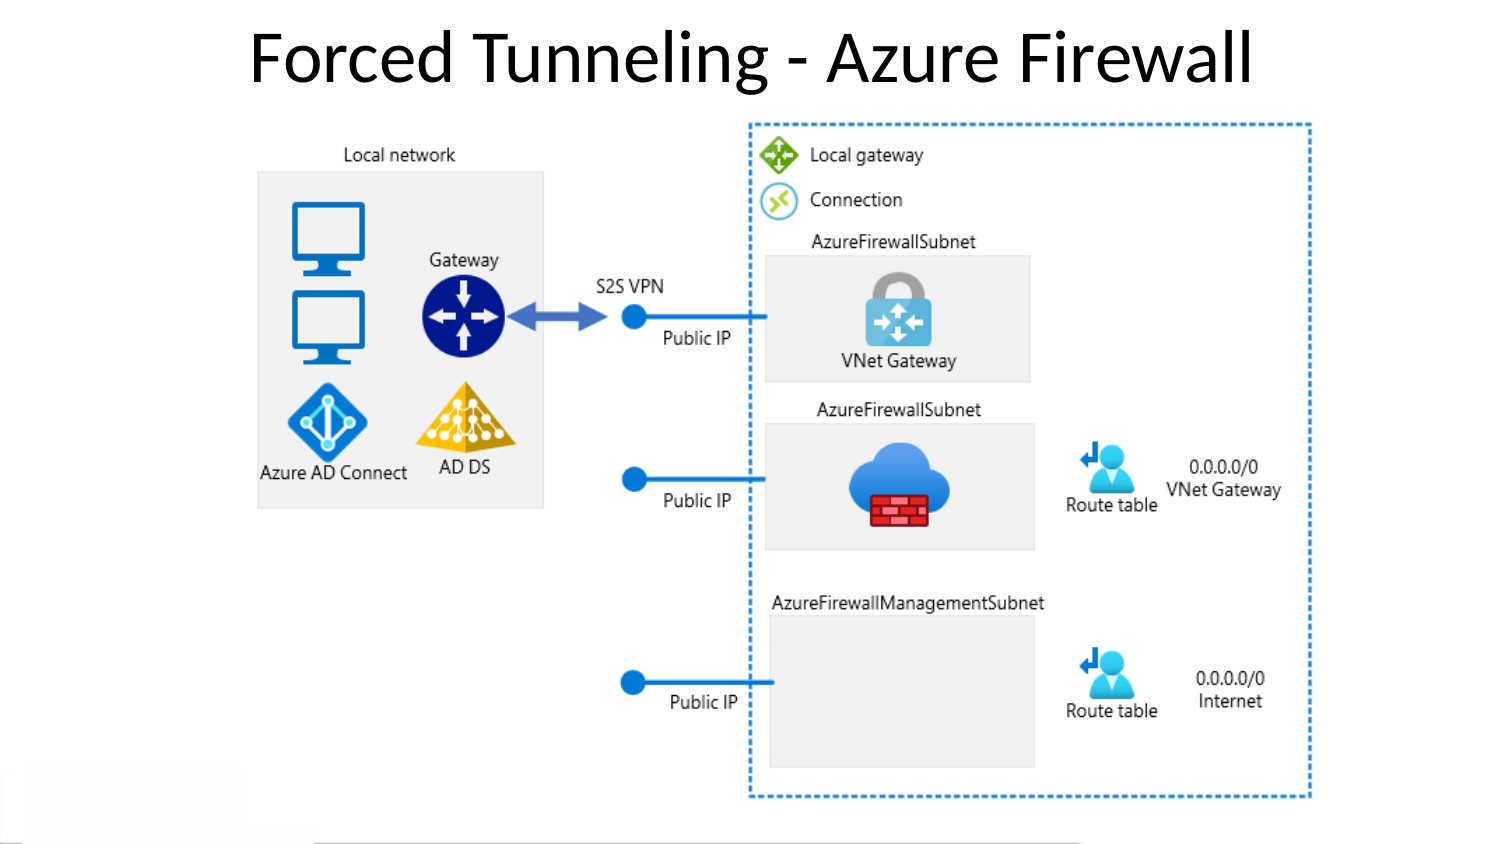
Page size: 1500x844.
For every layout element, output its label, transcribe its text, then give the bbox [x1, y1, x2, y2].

title Forced Tunneling - Azure Firewall [133, 0, 1372, 92]
picture [0, 0, 1500, 844]
